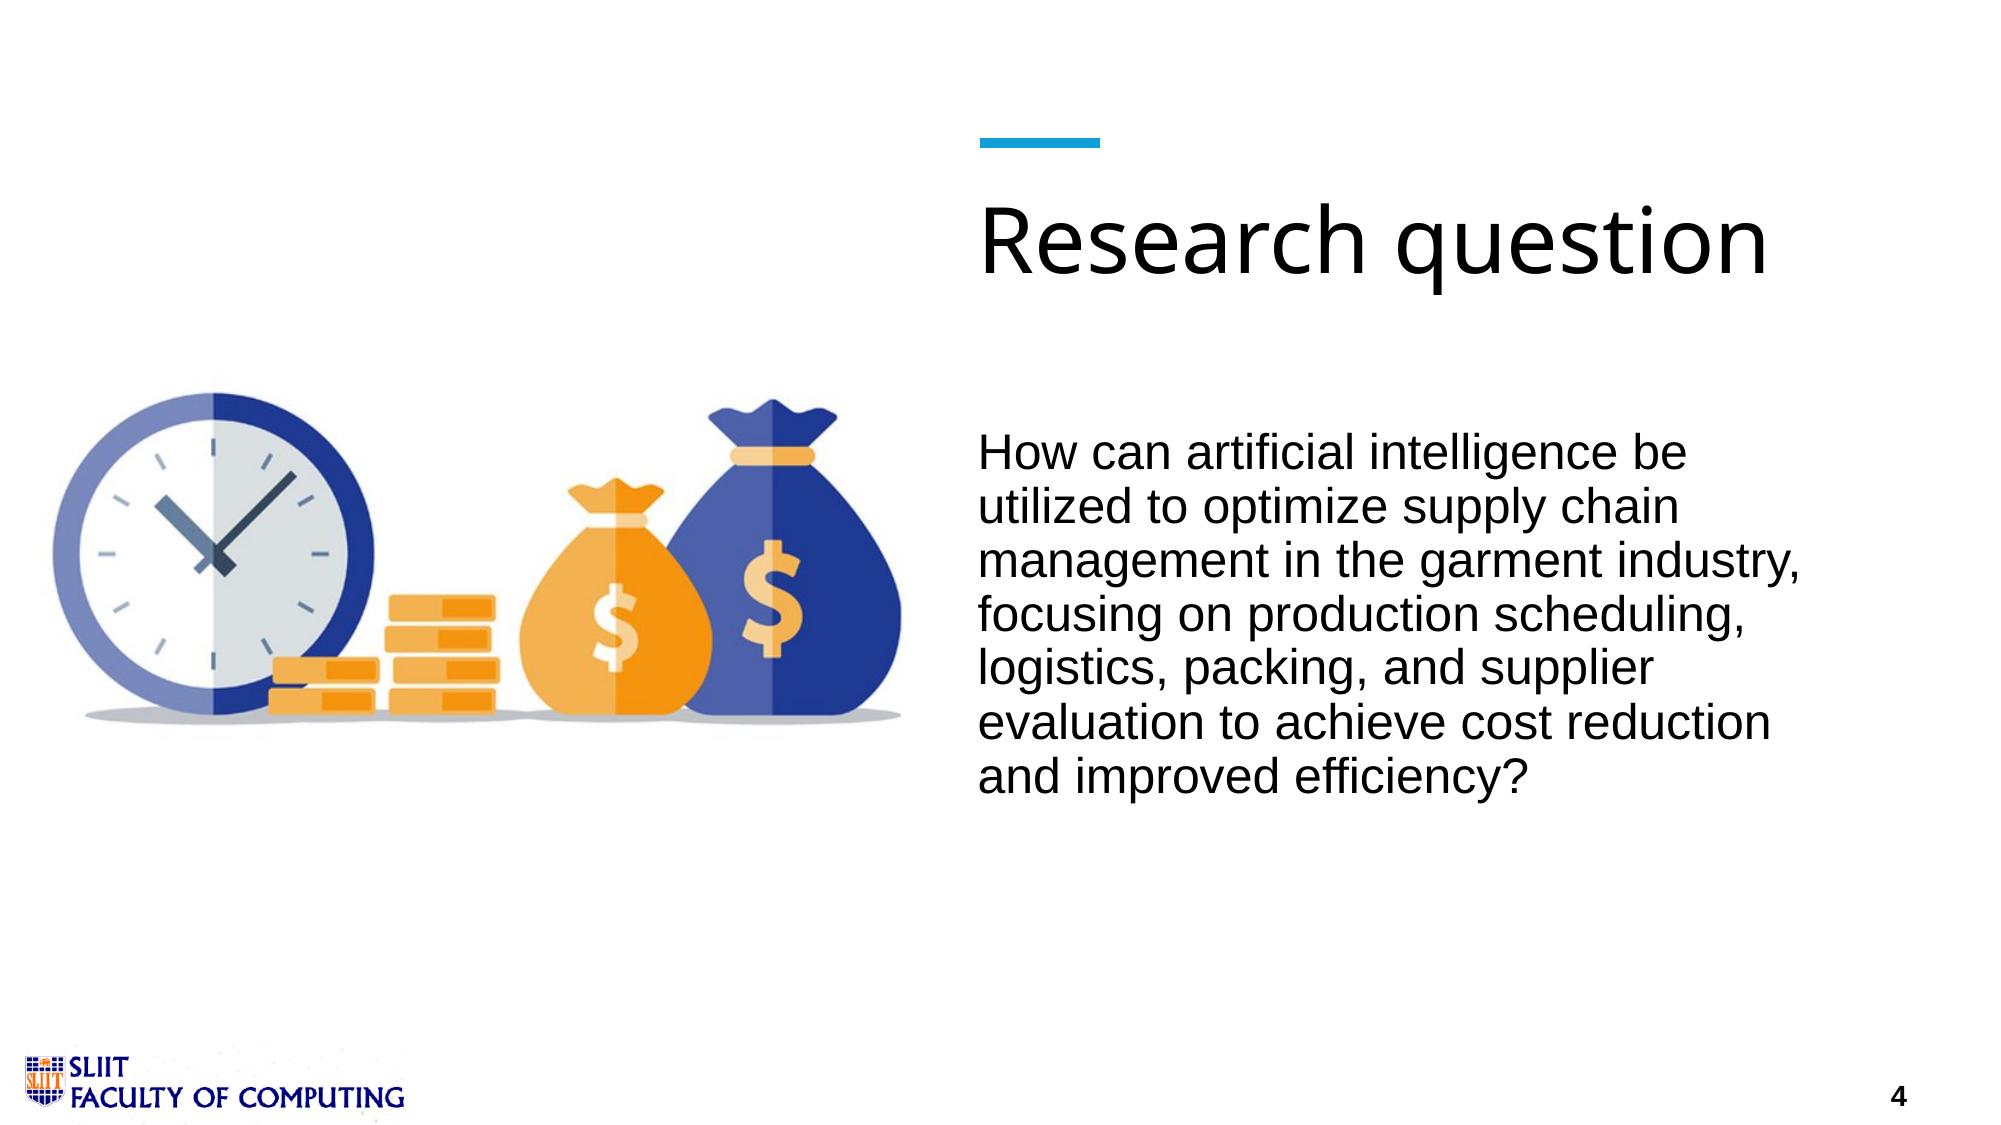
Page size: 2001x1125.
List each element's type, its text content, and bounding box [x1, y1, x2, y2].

list How can artificial intelligence be utilized to optimize supply chain management in the garment industry, focusing on production scheduling, logistics, packing, and supplier evaluation to achieve cost reduction and improved efficiency? [962, 418, 1856, 1008]
picture [0, 1045, 413, 1125]
title Research question [962, 186, 1856, 417]
picture [20, 298, 934, 779]
